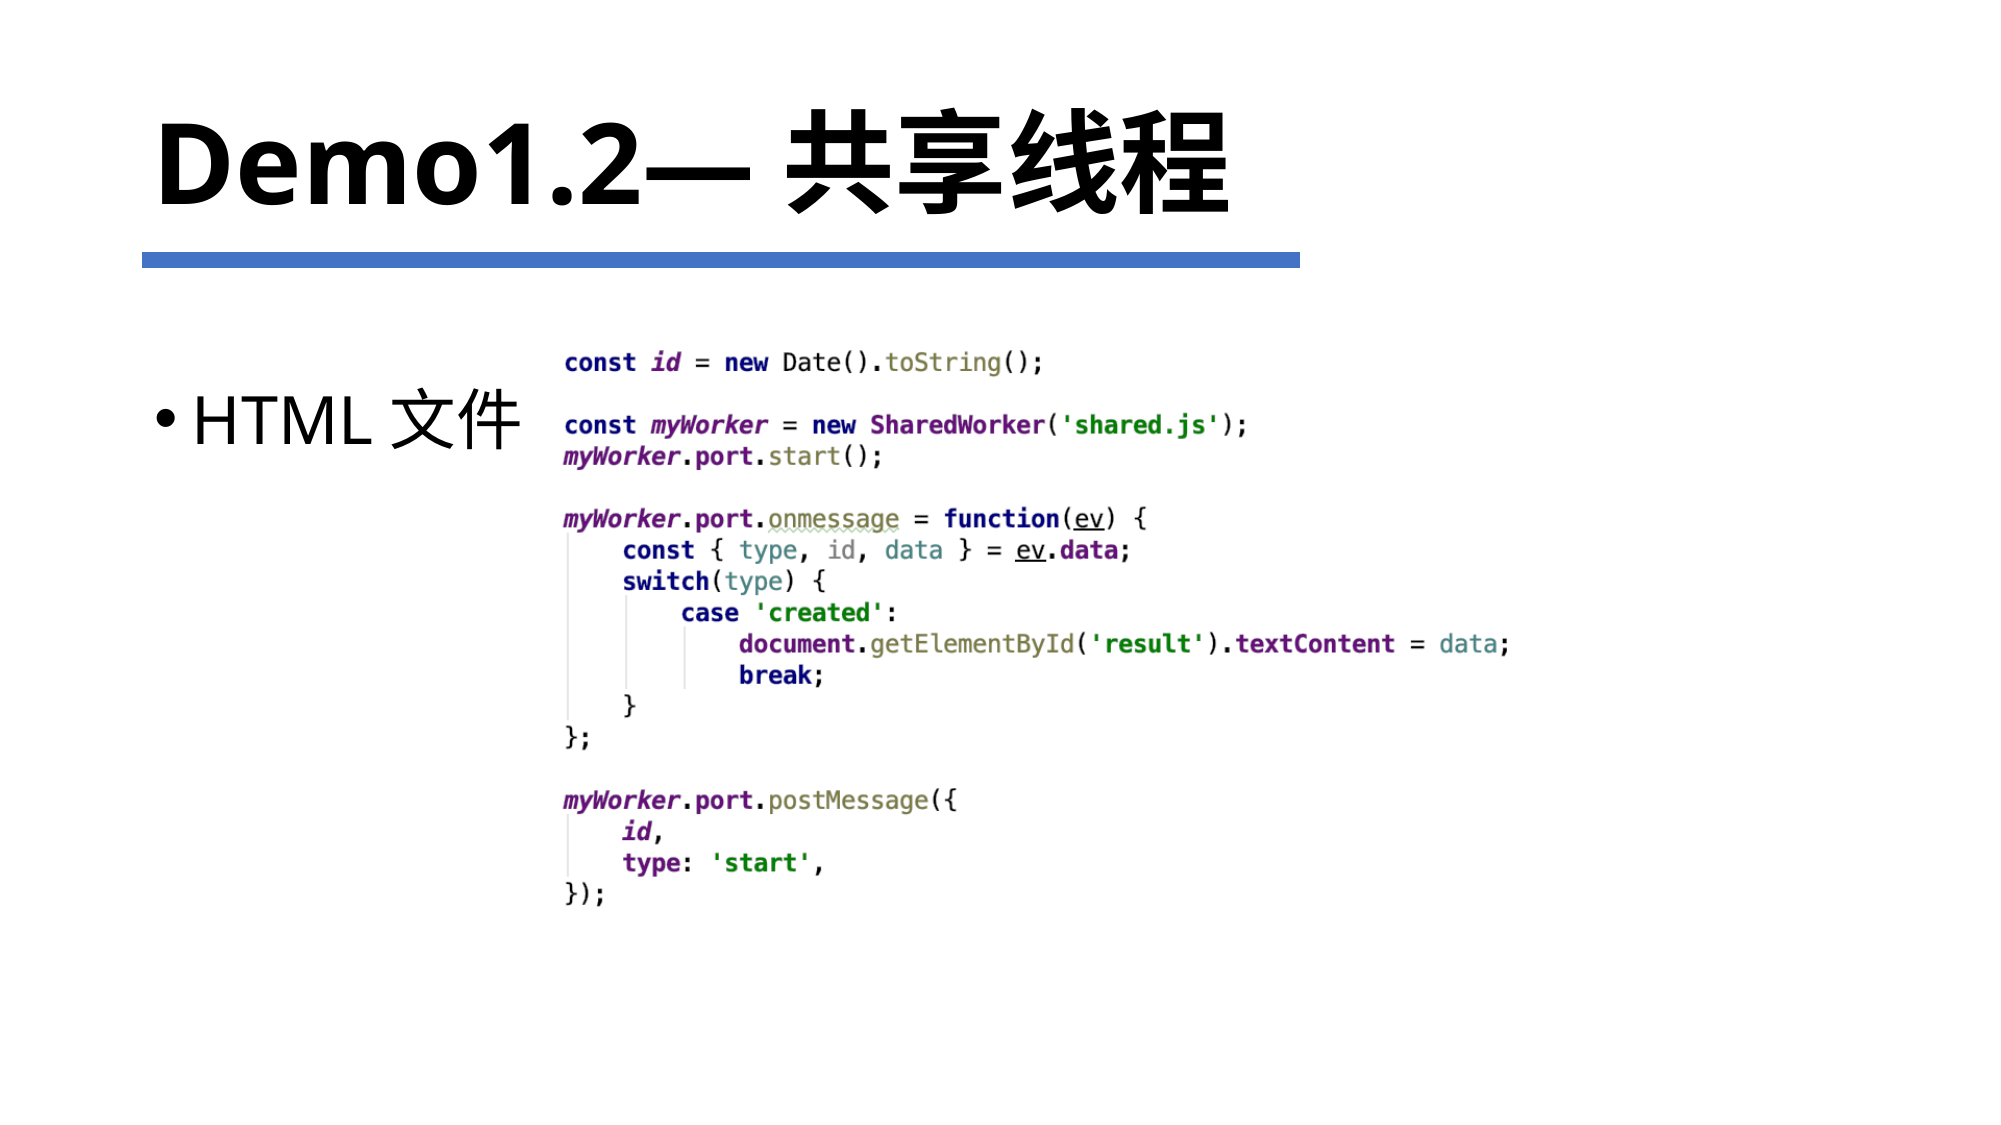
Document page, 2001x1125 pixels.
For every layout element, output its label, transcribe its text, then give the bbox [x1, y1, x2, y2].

picture [547, 346, 1581, 909]
title Demo1.2—共享线程 [137, 59, 1863, 278]
list HTML文件 [139, 346, 1865, 1060]
